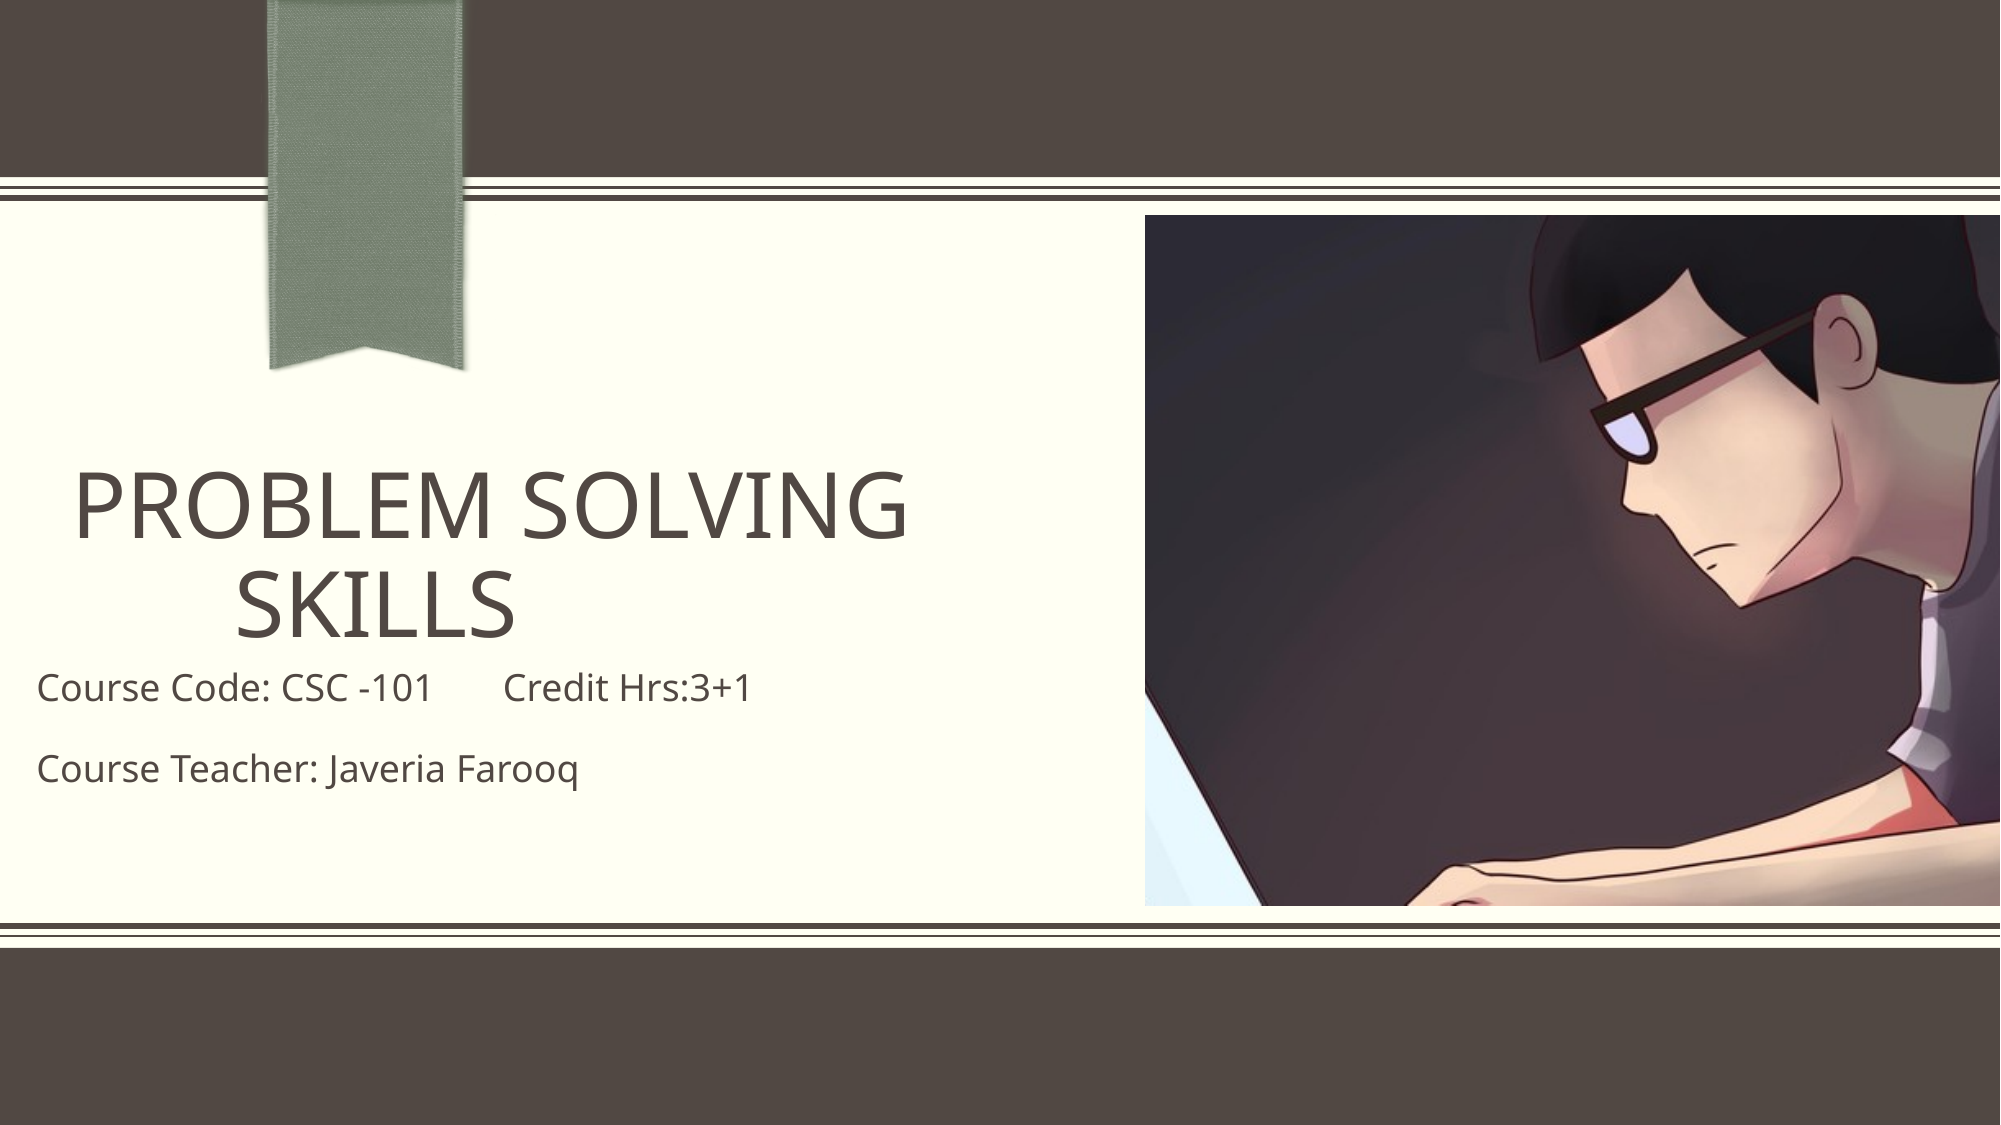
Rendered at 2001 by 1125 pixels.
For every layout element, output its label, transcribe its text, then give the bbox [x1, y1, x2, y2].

title Problem Solving skills [0, 376, 1139, 741]
subtitle Course Code: CSC -101 Credit Hrs:3+1 Course Teacher: Javeria Farooq [36, 661, 1122, 897]
picture [1145, 214, 2000, 906]
